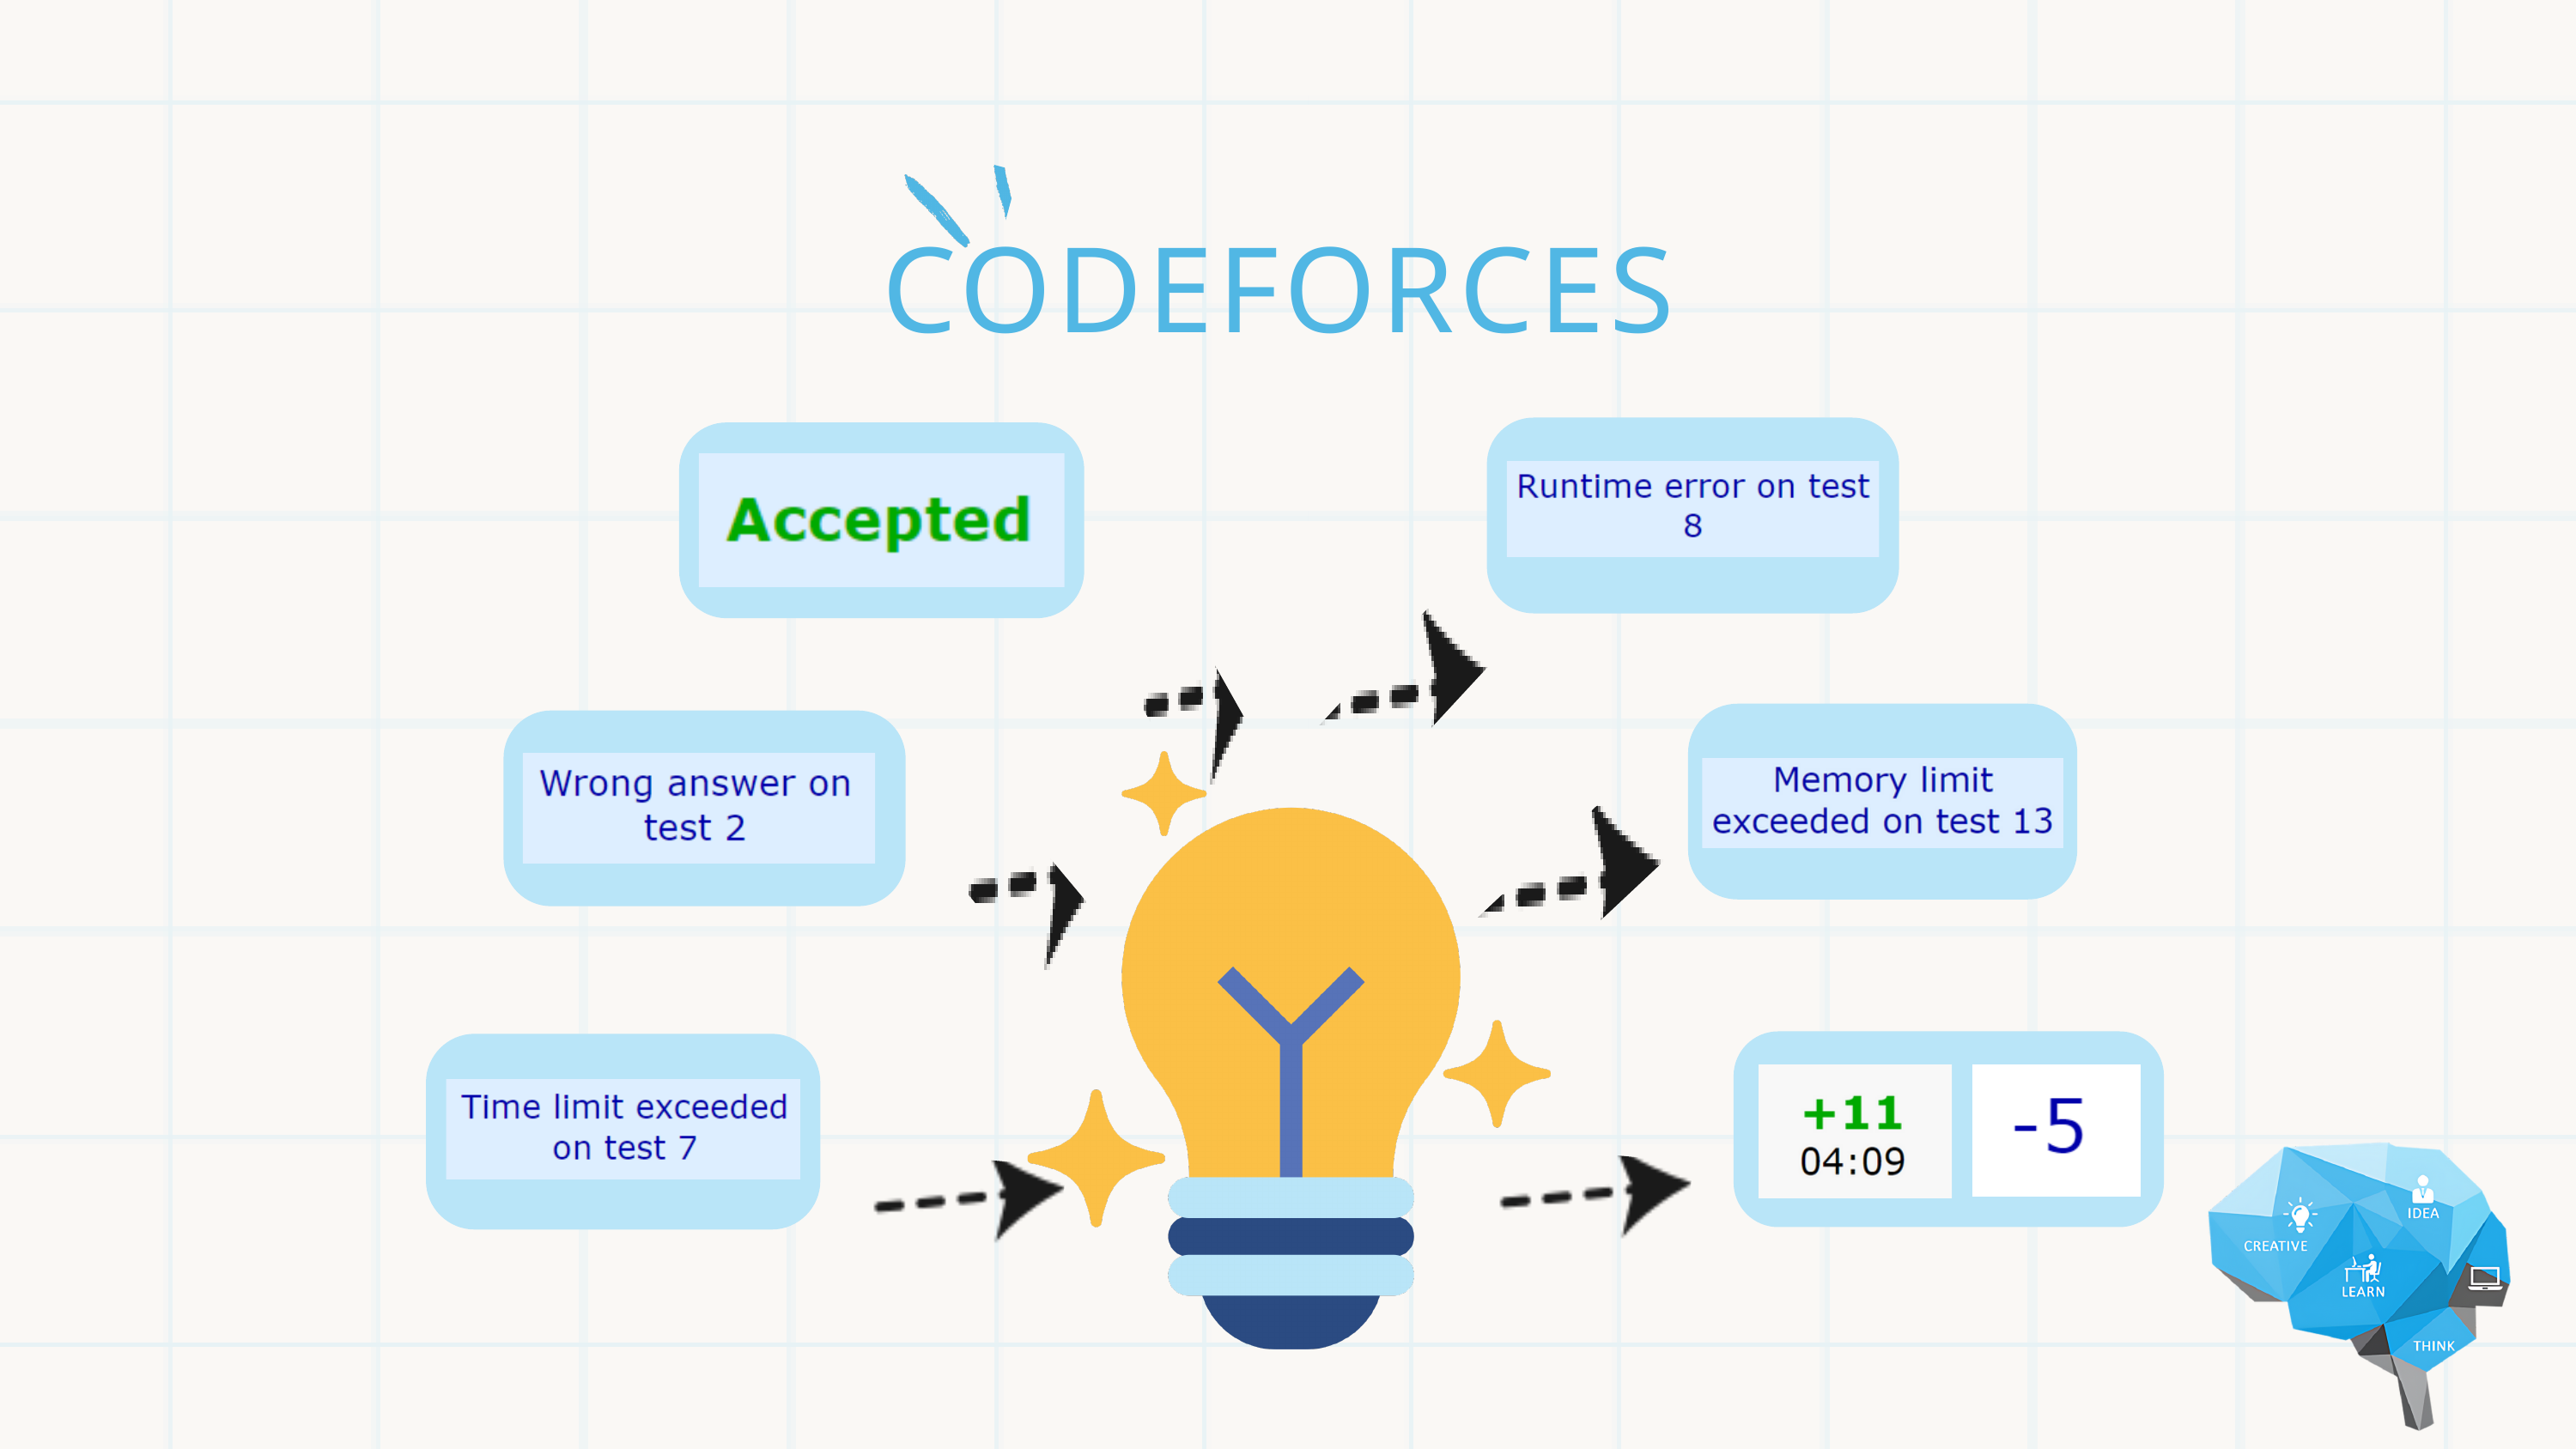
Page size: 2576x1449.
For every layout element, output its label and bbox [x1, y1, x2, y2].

text_box [425, 1034, 821, 1230]
text_box [0, 0, 2576, 1449]
text_box [1687, 703, 2078, 900]
text_box [1733, 1031, 2165, 1228]
text_box [503, 710, 906, 906]
text_box [1486, 417, 1899, 614]
text_box [678, 421, 1084, 619]
